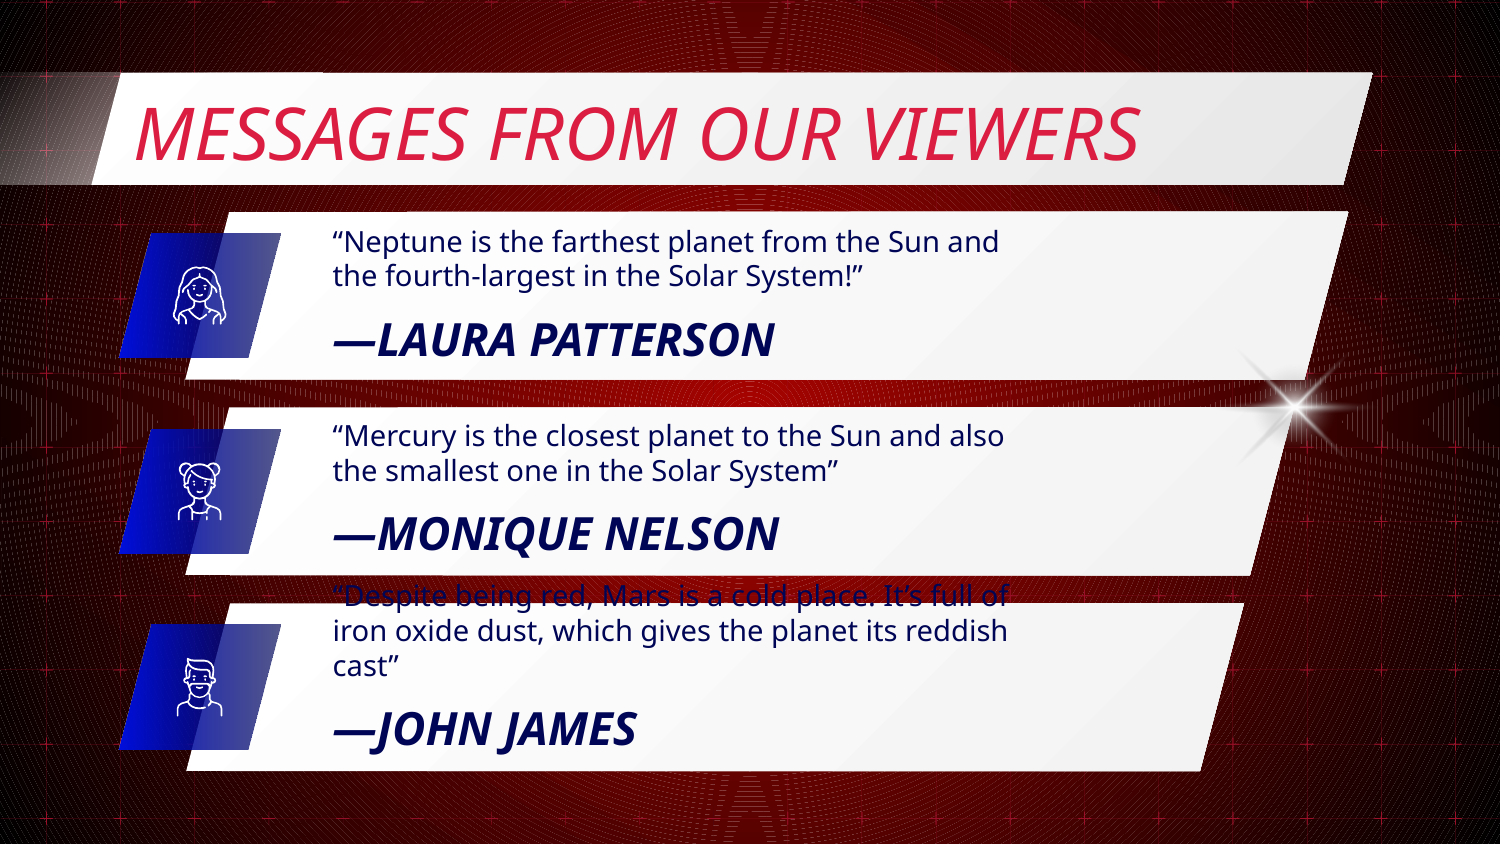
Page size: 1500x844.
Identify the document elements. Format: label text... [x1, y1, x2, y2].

text_box [118, 429, 281, 554]
title MESSAGES FROM OUR VIEWERS [1373, 72, 1382, 167]
subtitle —JOHN JAMES [317, 697, 1046, 760]
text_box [172, 266, 228, 325]
text_box [118, 233, 281, 358]
subtitle “Neptune is the farthest planet from the Sun and the fourth-largest in the Solar System!” [317, 232, 1046, 308]
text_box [177, 462, 222, 521]
subtitle “Despite being red, Mars is a cold place. It’s full of iron oxide dust, which gives the planet its reddish cast” [317, 621, 1046, 697]
text_box [186, 603, 1244, 772]
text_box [0, 72, 1373, 185]
subtitle —LAURA PATTERSON [317, 308, 1046, 371]
subtitle —MONIQUE NELSON [317, 503, 1046, 565]
text_box [185, 407, 1276, 576]
text_box [118, 624, 281, 750]
subtitle “Mercury is the closest planet to the Sun and also the smallest one in the Solar System” [317, 427, 1046, 503]
text_box [185, 211, 1349, 380]
picture [0, 0, 1500, 844]
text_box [176, 657, 223, 717]
